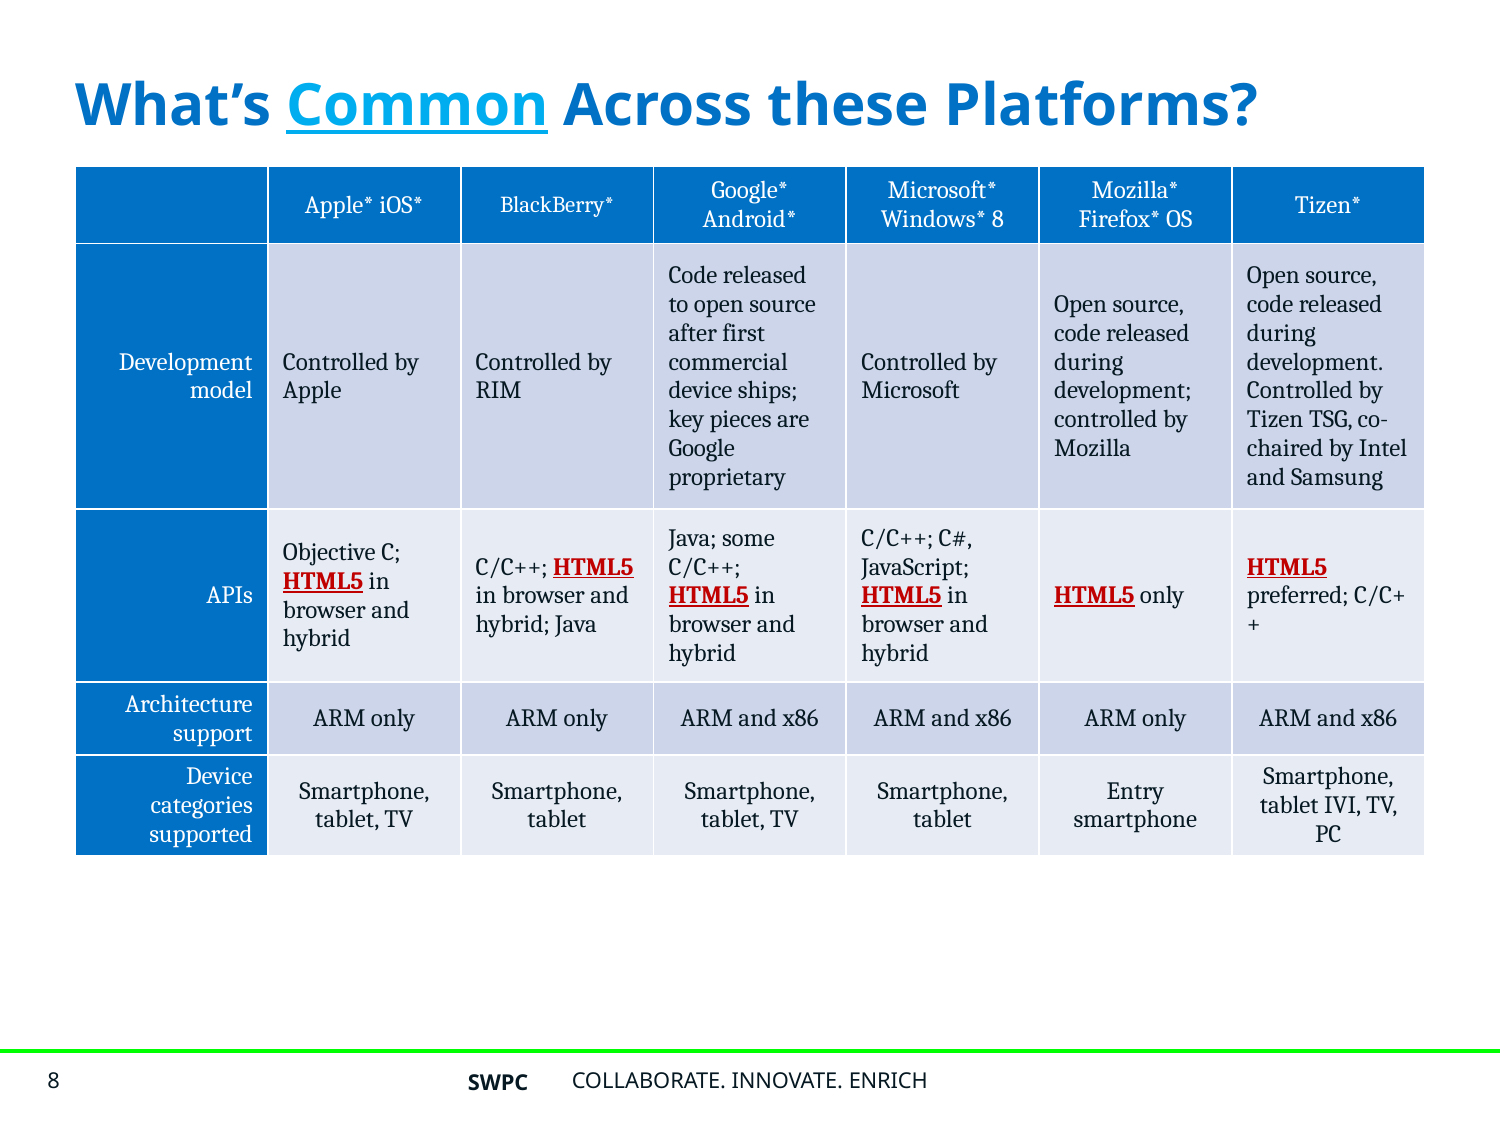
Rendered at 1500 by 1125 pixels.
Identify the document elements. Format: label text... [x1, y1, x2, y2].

table_cell Development model [76, 244, 267, 508]
table_cell ARM only [269, 683, 460, 754]
footer COLLABORATE. INNOVATE. ENRICH [496, 1051, 1004, 1112]
table_header Apple* iOS* [269, 167, 460, 243]
table_cell ARM and x86 [847, 683, 1038, 754]
table_header [76, 167, 267, 243]
table_cell APIs [76, 510, 267, 681]
table_cell Smartphone, tablet IVI, TV, PC [1233, 756, 1424, 855]
table_cell Smartphone, tablet, TV [654, 756, 845, 855]
slide_number 8 [5, 1063, 75, 1100]
table_cell Code released to open source after first commercial device ships; key pieces are Google proprietary [654, 244, 845, 508]
table_cell Smartphone, tablet [462, 756, 653, 855]
table_cell Open source, code released during development. Controlled by Tizen TSG, co-chaired by Intel and Samsung [1233, 244, 1424, 508]
table_header Google* Android* [654, 167, 845, 243]
table_cell HTML5 preferred; C/C++ [1233, 510, 1424, 681]
table_cell Controlled by RIM [462, 244, 653, 508]
table_cell ARM and x86 [1233, 683, 1424, 754]
title What’s Common Across these Platforms? [75, 15, 1425, 166]
table_cell Objective C; HTML5 in browser and hybrid [269, 510, 460, 681]
table_cell Open source, code released during development; controlled by Mozilla [1040, 244, 1231, 508]
table_cell ARM only [1040, 683, 1231, 754]
table_cell C/C++; HTML5 in browser and hybrid; Java [462, 510, 653, 681]
slide_number SWPC [205, 1051, 496, 1112]
table_cell Entry smartphone [1040, 756, 1231, 855]
table_header Microsoft* Windows* 8 [847, 167, 1038, 243]
table_header BlackBerry* [462, 167, 653, 243]
table_header Mozilla* Firefox* OS [1040, 167, 1231, 243]
table_cell HTML5 only [1040, 510, 1231, 681]
table_cell Device categories supported [76, 756, 267, 855]
table_cell Controlled by Apple [269, 244, 460, 508]
table_cell Architecture support [76, 683, 267, 754]
table_cell ARM and x86 [654, 683, 845, 754]
table_cell C/C++; C#, JavaScript; HTML5 in browser and hybrid [847, 510, 1038, 681]
table_cell Java; some C/C++; HTML5 in browser and hybrid [654, 510, 845, 681]
table_cell Smartphone, tablet [847, 756, 1038, 855]
table_cell Smartphone, tablet, TV [269, 756, 460, 855]
table_cell Controlled by Microsoft [847, 244, 1038, 508]
table_header Tizen* [1233, 167, 1424, 243]
table_cell ARM only [462, 683, 653, 754]
